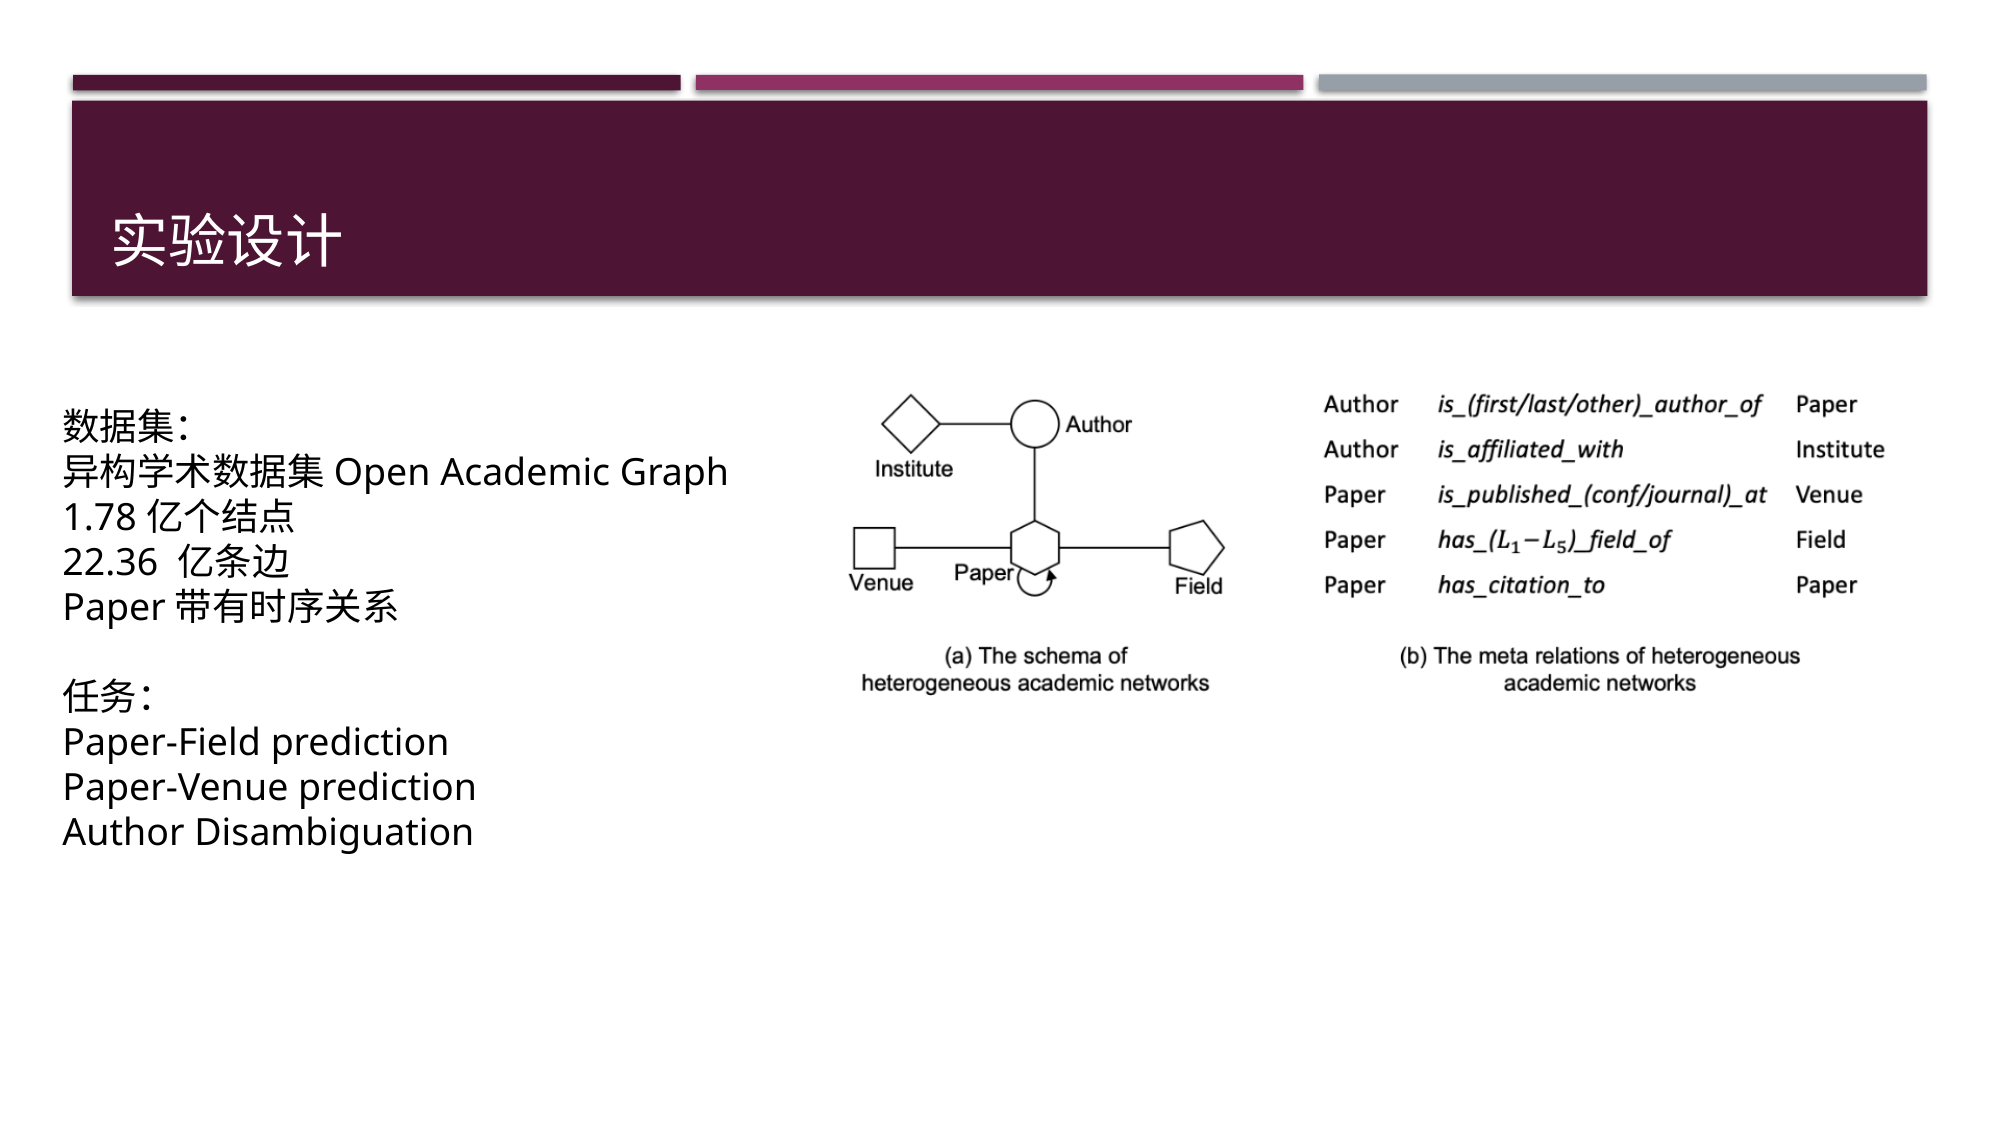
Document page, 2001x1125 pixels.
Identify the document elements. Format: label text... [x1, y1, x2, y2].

text_box 数据集： 异构学术数据集﻿Open Academic Graph ﻿1.78亿个结点 22.36 亿条边 Paper带有时序关系 任务： ﻿Paper-Field prediction Paper-Venue prediction Author Disambiguation [47, 395, 745, 861]
picture [780, 358, 1974, 720]
title 实验设计 [95, 115, 1905, 282]
